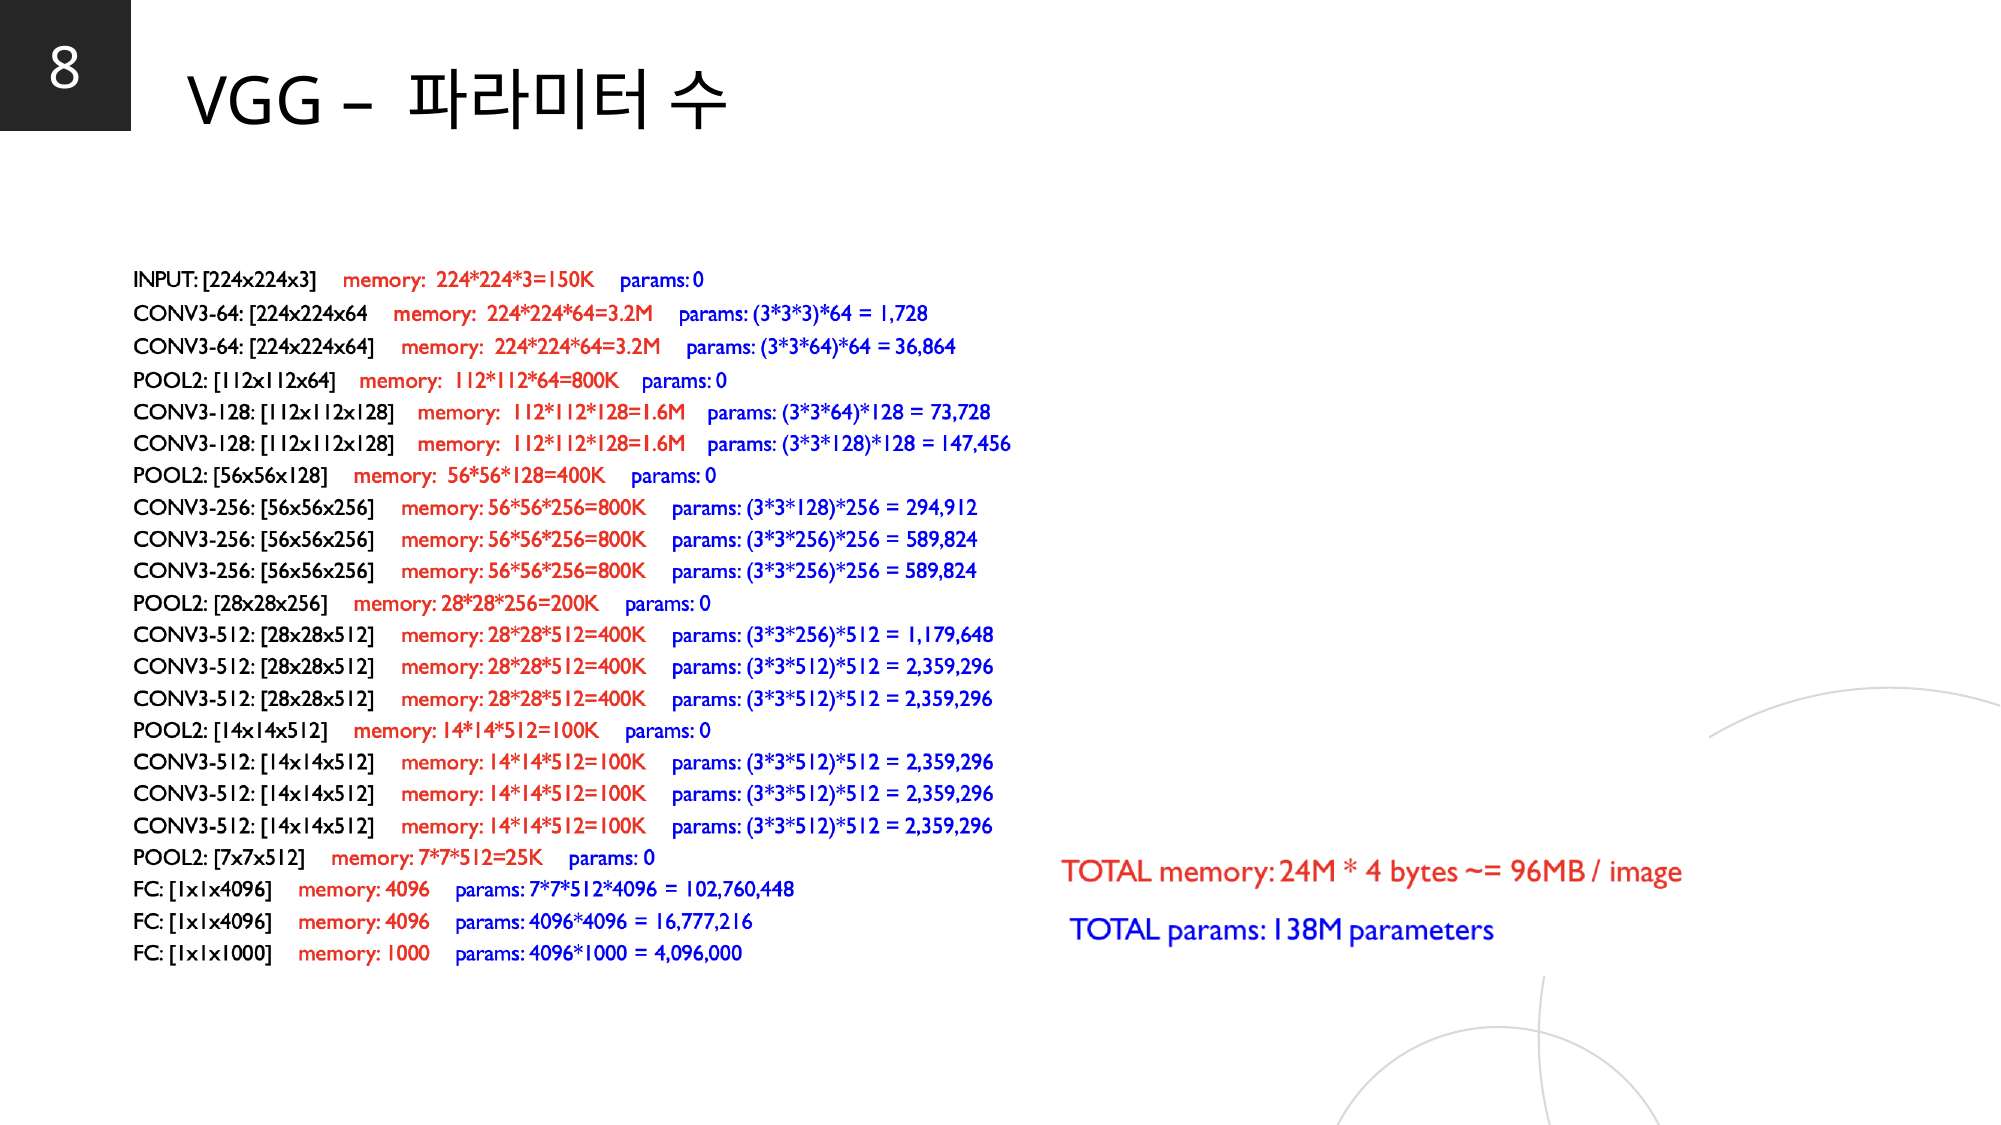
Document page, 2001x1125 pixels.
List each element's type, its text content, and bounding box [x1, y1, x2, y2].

text_box 8 [0, 0, 132, 132]
text_box VGG – 파라미터 수 [172, 50, 746, 146]
picture [113, 237, 1709, 976]
